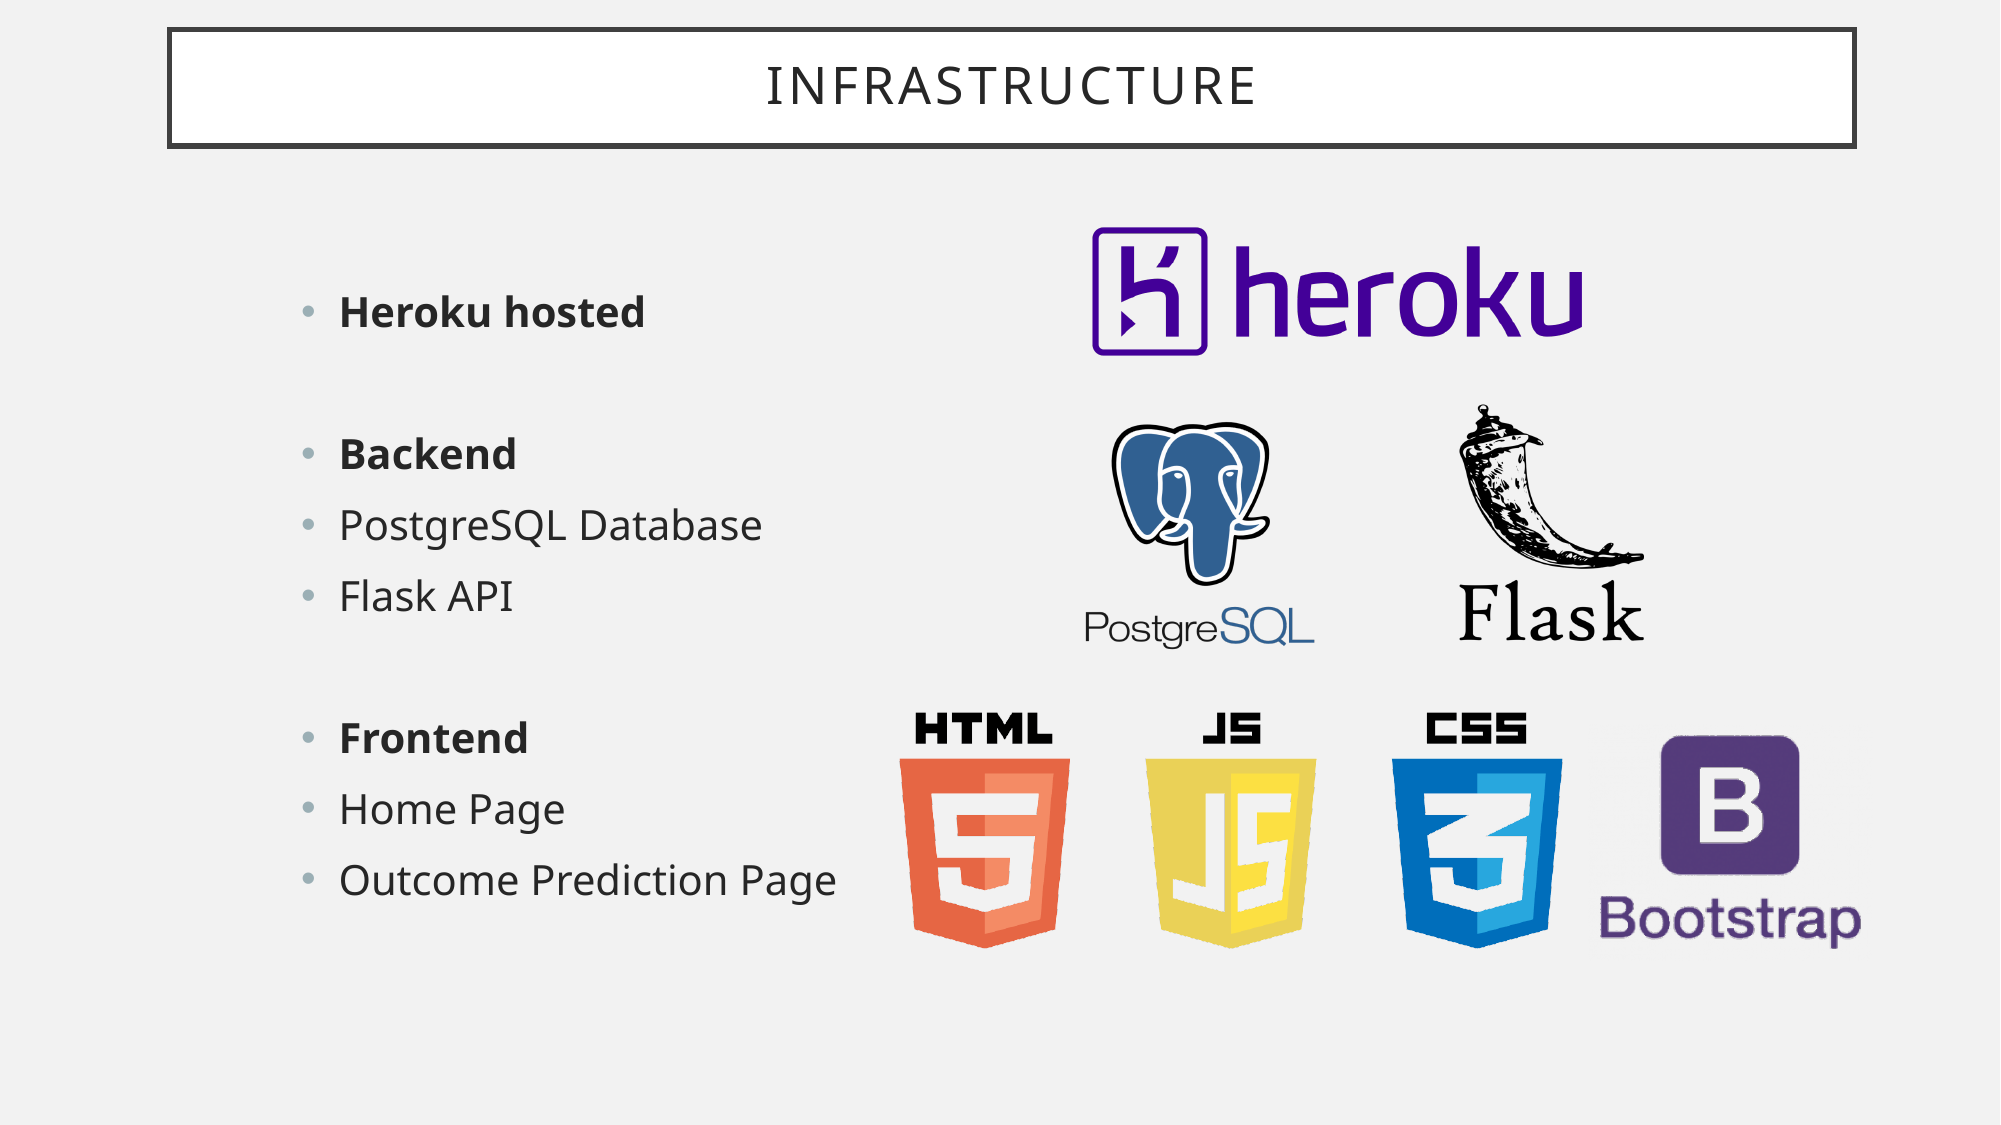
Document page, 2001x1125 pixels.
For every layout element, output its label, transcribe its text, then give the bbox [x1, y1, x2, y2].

picture [1459, 404, 1644, 641]
title INFRASTRUCTURE [167, 27, 1857, 149]
list Heroku hosted Backend PostgreSQL Database Flask API Frontend Home Page Outcome Prediction Page [286, 278, 1000, 1020]
picture [1091, 226, 1582, 356]
picture [1588, 724, 1873, 961]
picture [1077, 413, 1323, 653]
picture [898, 711, 1563, 949]
